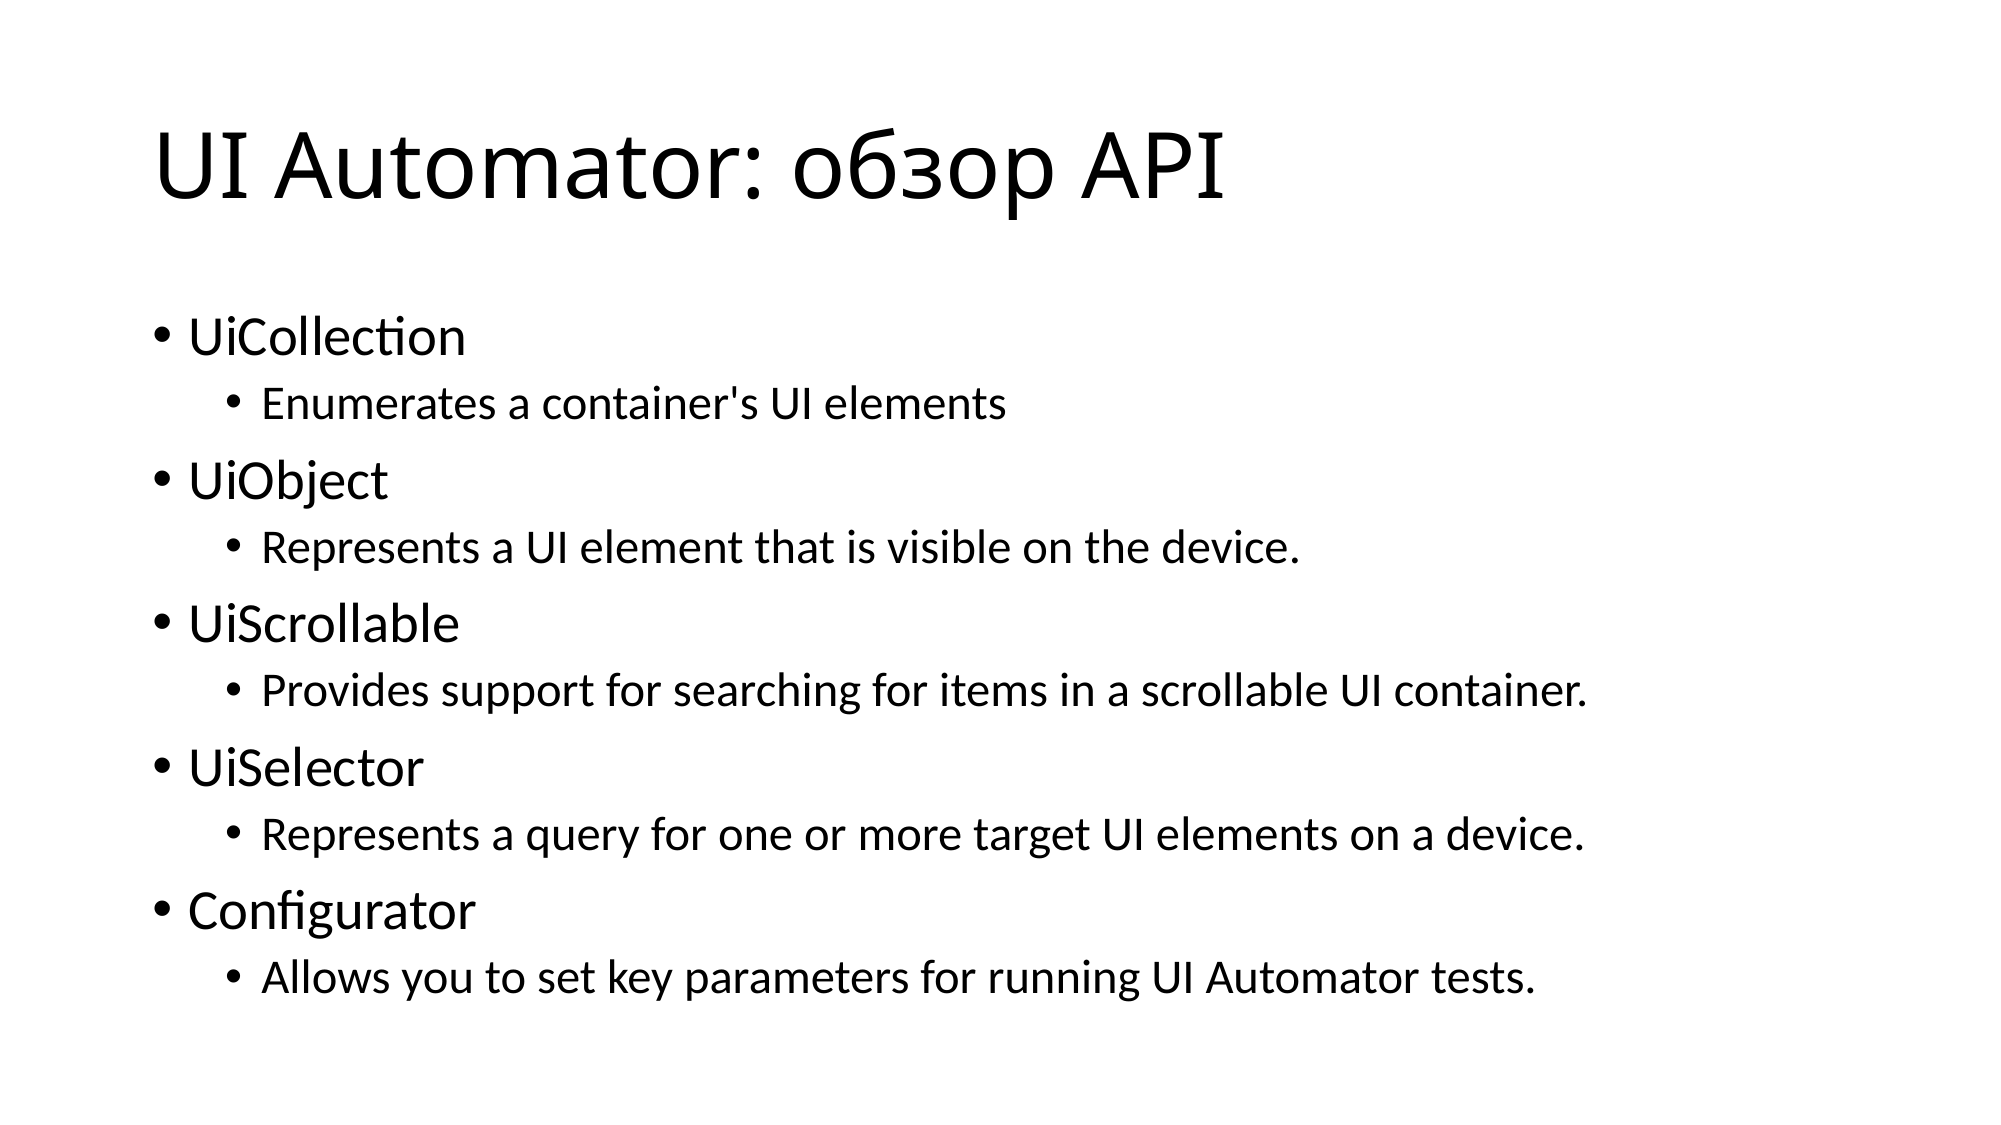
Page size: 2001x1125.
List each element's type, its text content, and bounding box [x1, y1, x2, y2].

list UiCollection Enumerates a container's UI elements UiObject Represents a UI element that is visible on the device. UiScrollable Provides support for searching for items in a scrollable UI container. UiSelector Represents a query for one or more target UI elements on a device. Configurator Allows you to set key parameters for running UI Automator tests. [137, 299, 1863, 1014]
title UI Automator: обзор API [137, 59, 1863, 278]
